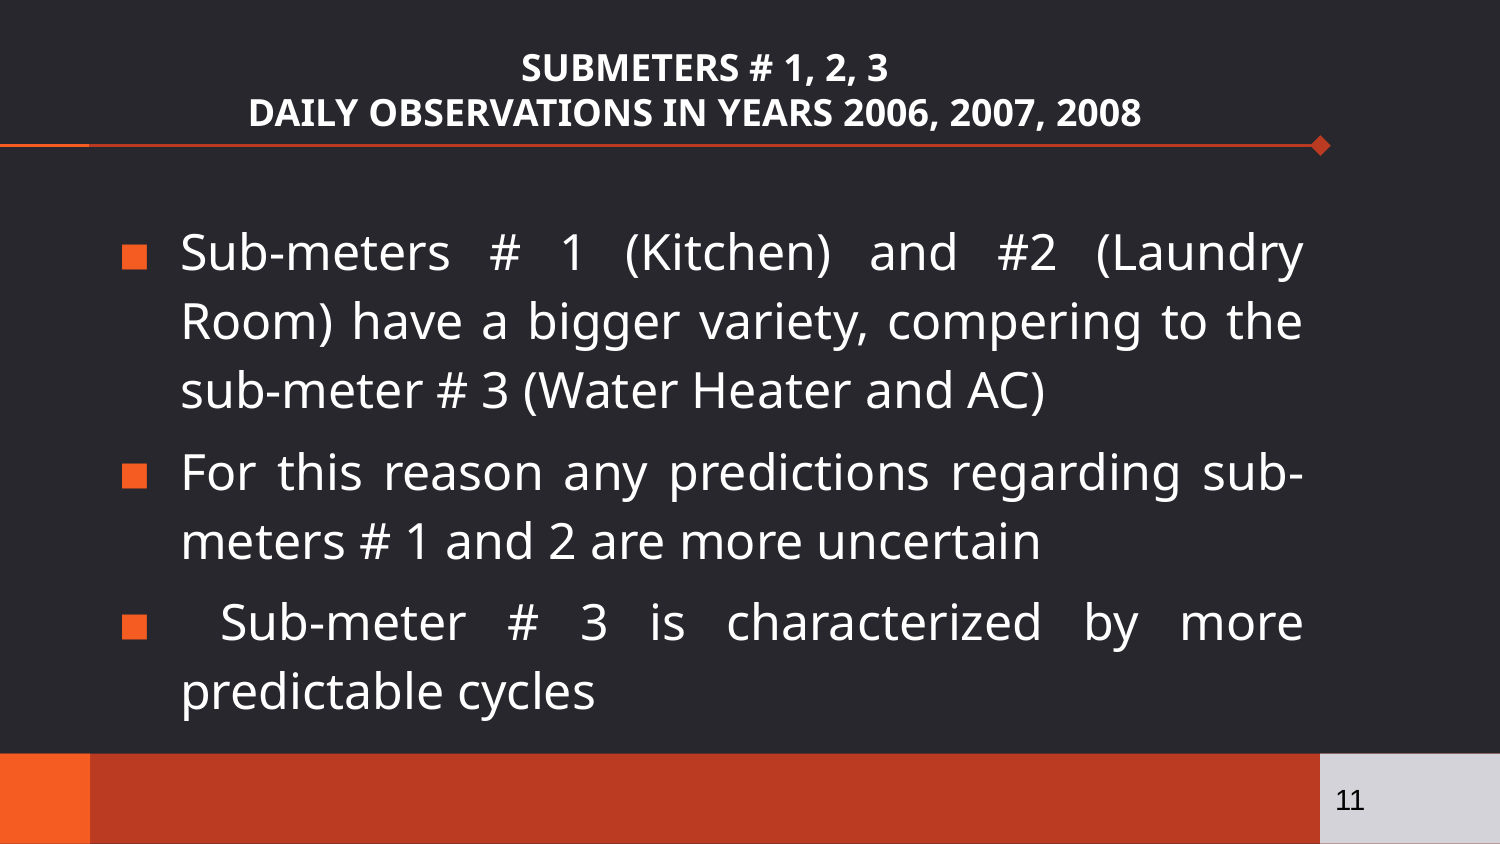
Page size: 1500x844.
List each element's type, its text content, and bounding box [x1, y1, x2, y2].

list Sub-meters # 1 (Kitchen) and #2 (Laundry Room) have a bigger variety, compering to the sub-meter # 3 (Water Heater and AC) For this reason any predictions regarding sub-meters # 1 and 2 are more uncertain Sub-meter # 3 is characterized by more predictable cycles [90, 196, 1320, 754]
title SUBMETERS # 1, 2, 3 DAILY OBSERVATIONS IN YEARS 2006, 2007, 2008 [90, 59, 1320, 150]
slide_number 11 [1320, 753, 1500, 844]
